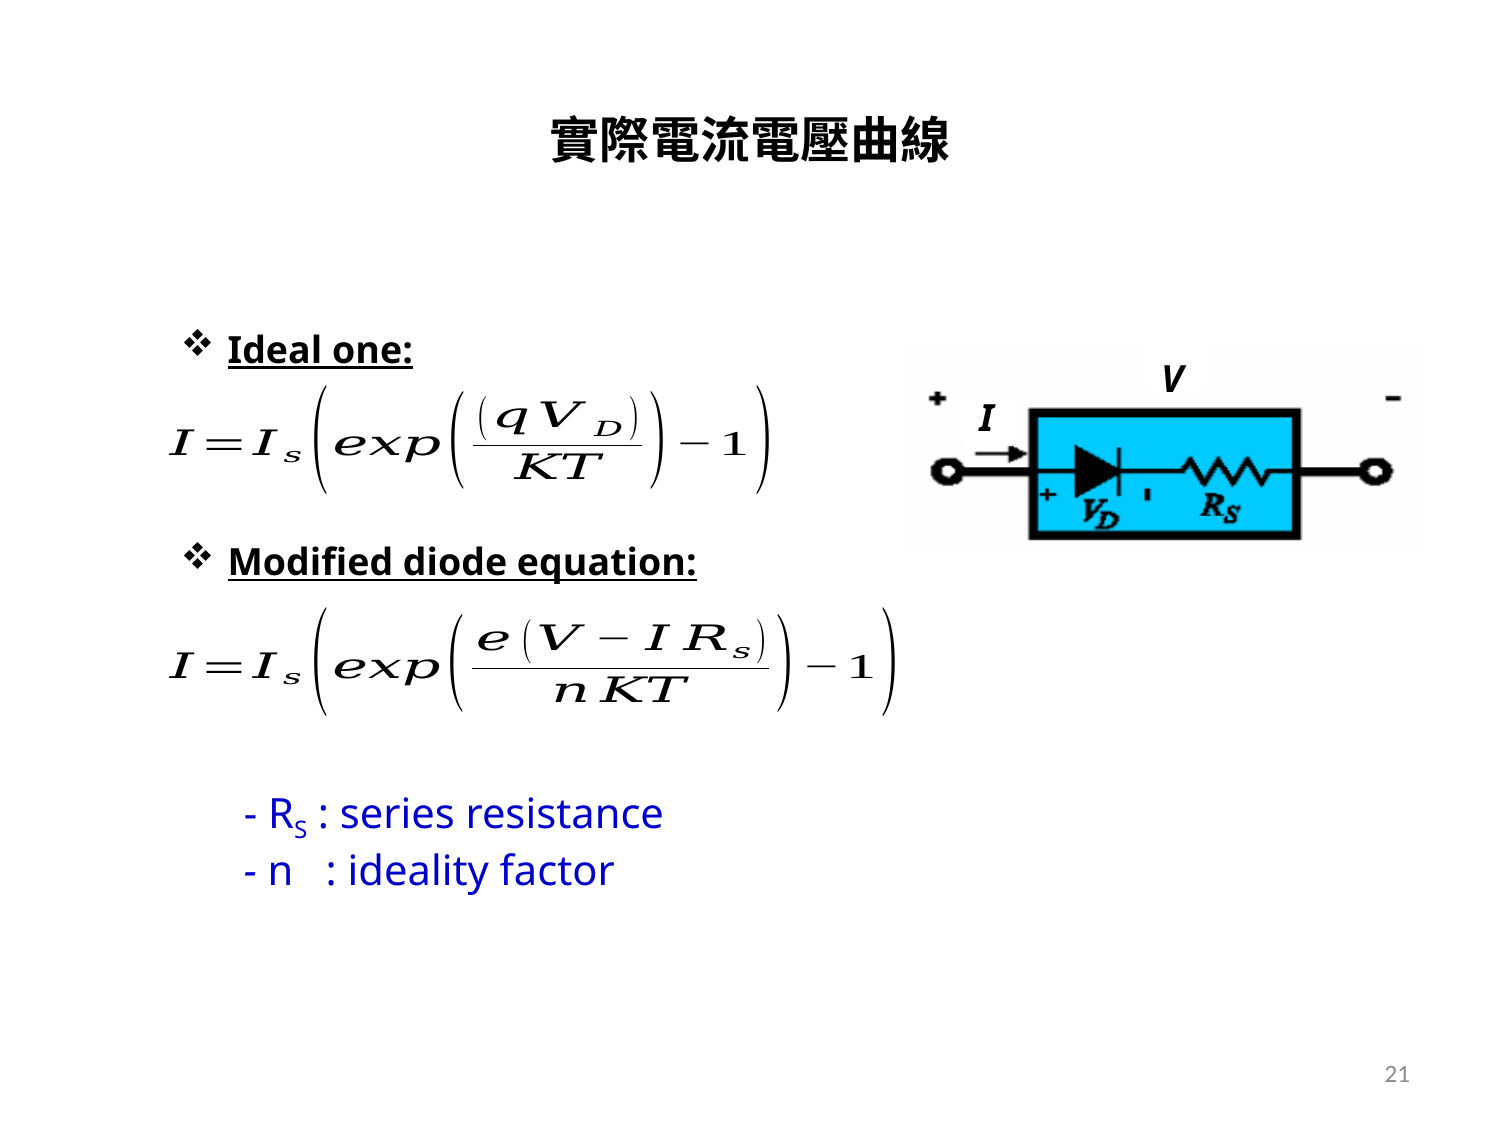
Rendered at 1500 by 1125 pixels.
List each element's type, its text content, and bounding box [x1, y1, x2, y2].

text_box Modified diode equation: [166, 530, 745, 591]
text_box Ideal one: [166, 318, 599, 378]
text_box - RS : series resistance - n : ideality factor [229, 779, 712, 902]
slide_number 21 [1074, 1042, 1425, 1103]
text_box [905, 339, 1426, 577]
title 實際電流電壓曲線 [75, 45, 1425, 233]
